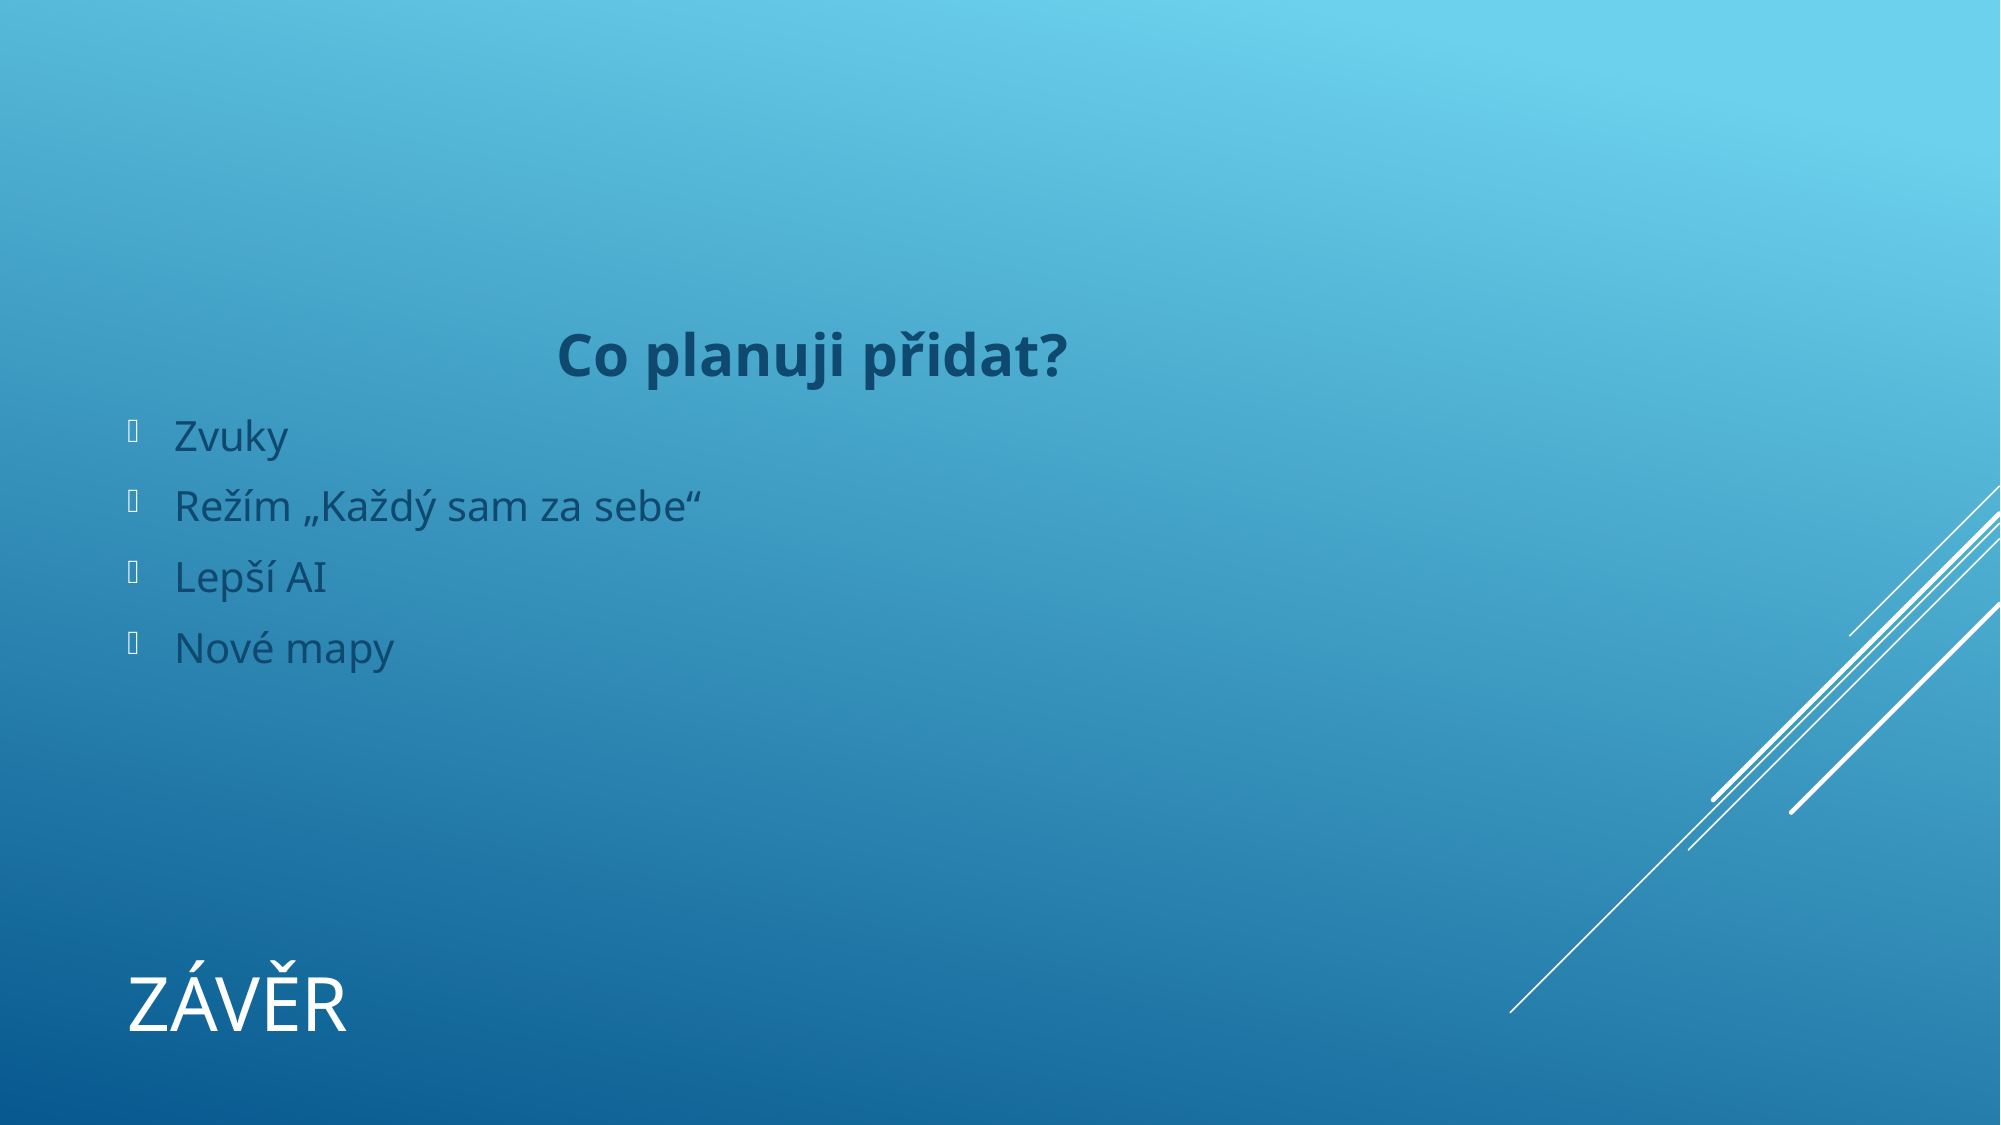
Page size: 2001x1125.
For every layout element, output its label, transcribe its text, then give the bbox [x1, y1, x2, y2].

list Co planuji přidat? Zvuky Režím „Každý sam za sebe“ Lepší AI Nové mapy [112, 112, 1513, 878]
title Závěr [112, 878, 1513, 1125]
